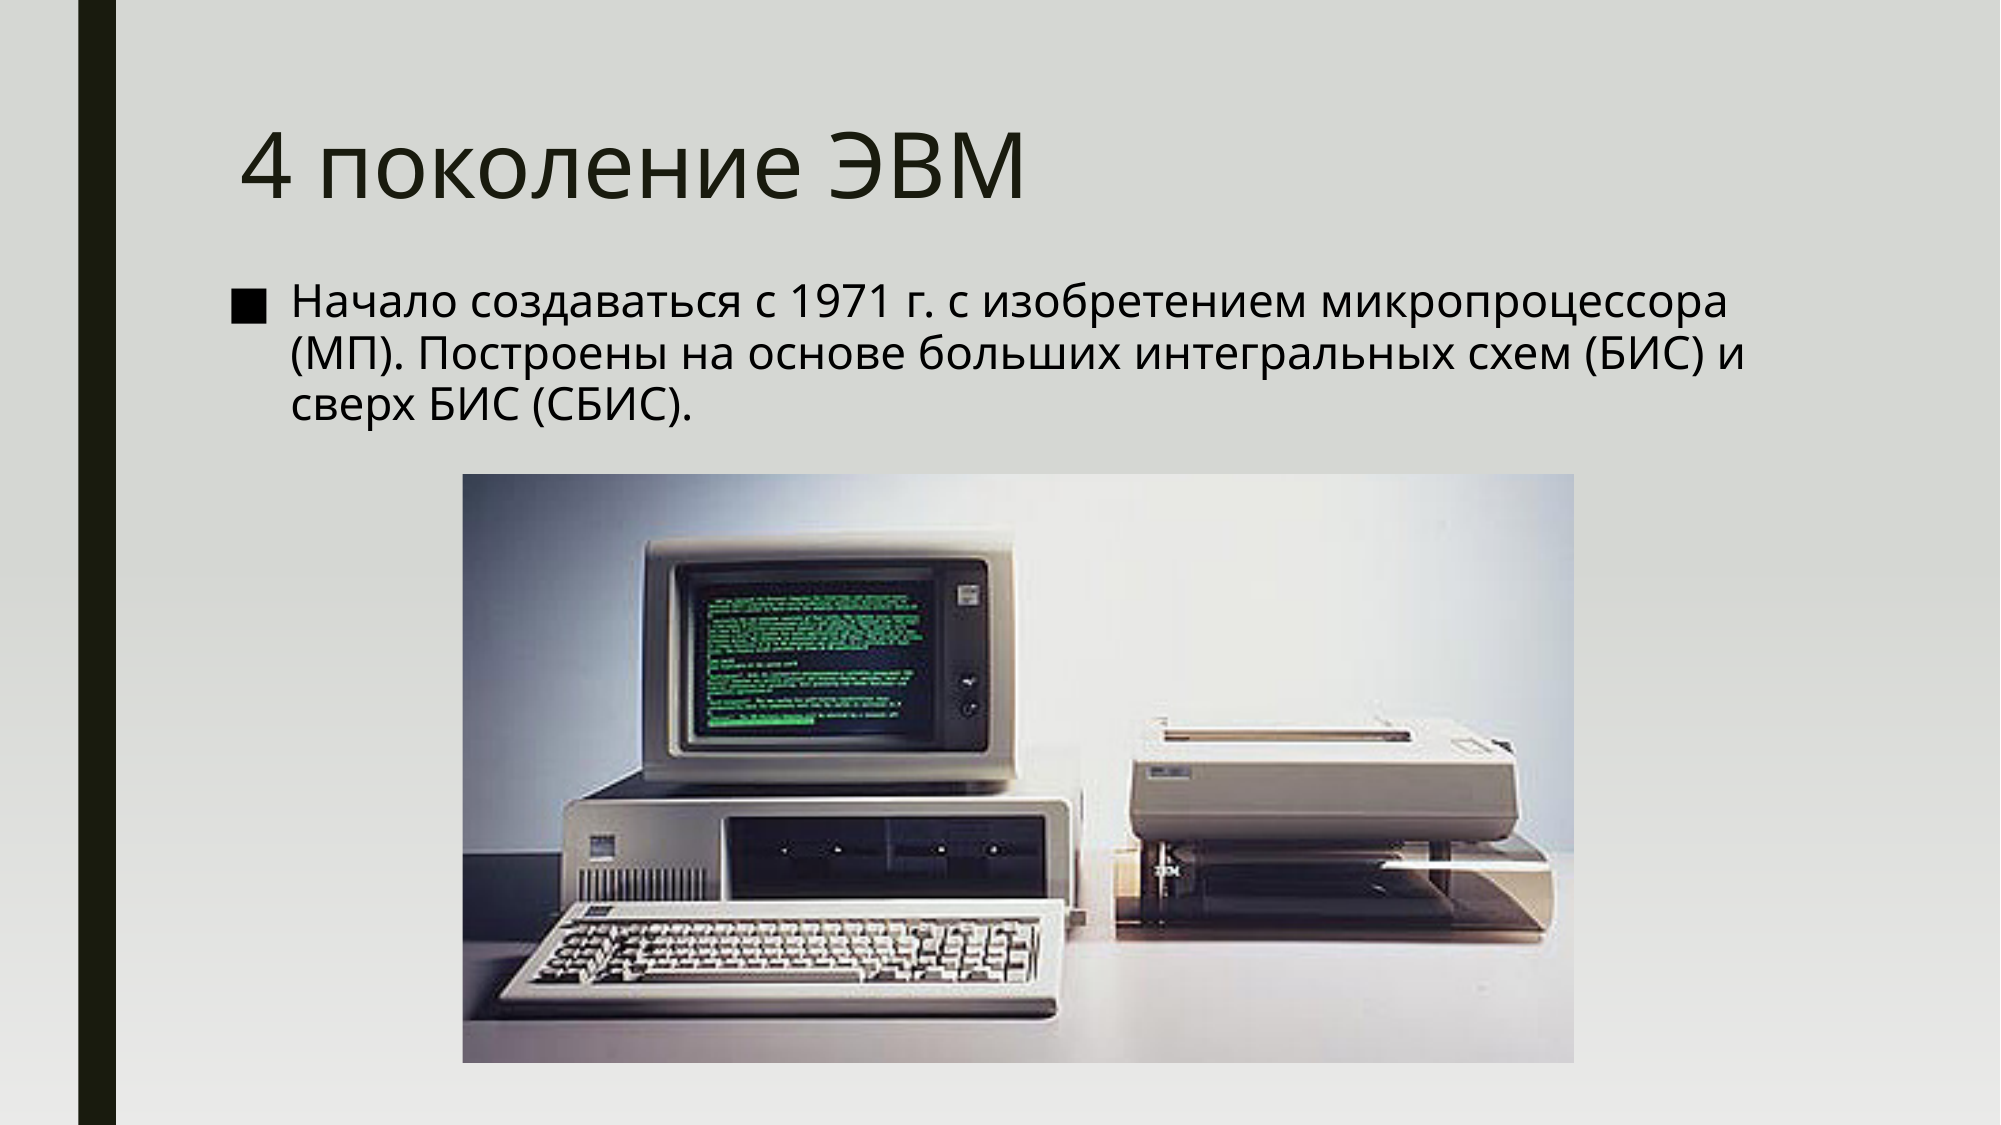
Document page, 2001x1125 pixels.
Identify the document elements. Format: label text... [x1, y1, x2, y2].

list Начало создаваться с 1971 г. с изобретением микропроцессора (МП). Построены на основе больших интегральных схем (БИС) и сверх БИС (СБИС). [212, 268, 1788, 857]
title 4 поколение ЭВМ [225, 112, 1800, 357]
picture [462, 474, 1574, 1063]
